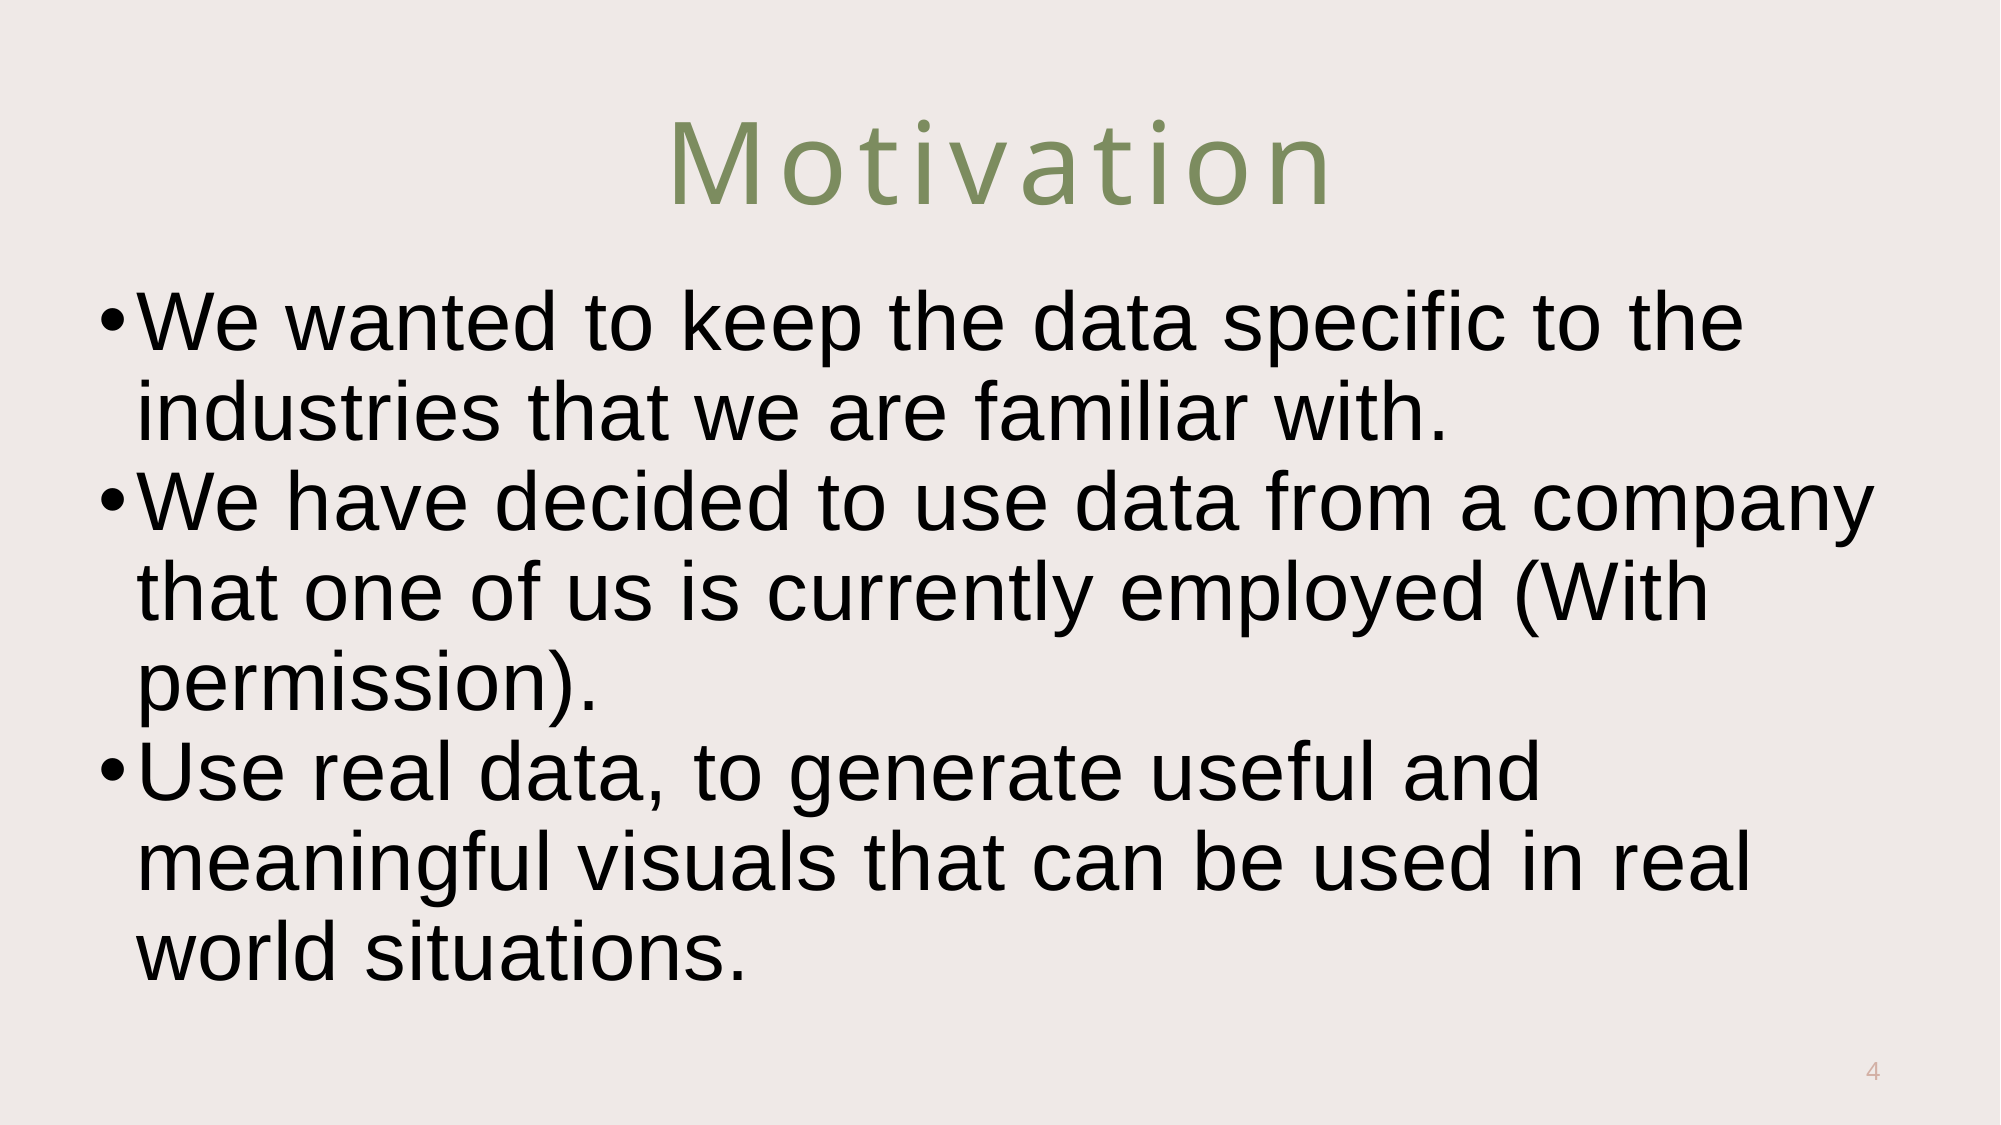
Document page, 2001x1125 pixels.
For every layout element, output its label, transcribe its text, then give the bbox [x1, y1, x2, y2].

list We wanted to keep the data specific to the industries that we are familiar with. We have decided to use data from a company that one of us is currently employed (With permission). Use real data, to generate useful and meaningful visuals that can be used in real world situations. [83, 271, 1916, 1103]
slide_number 4 [1445, 1042, 1896, 1103]
title Motivation [104, 105, 1896, 271]
